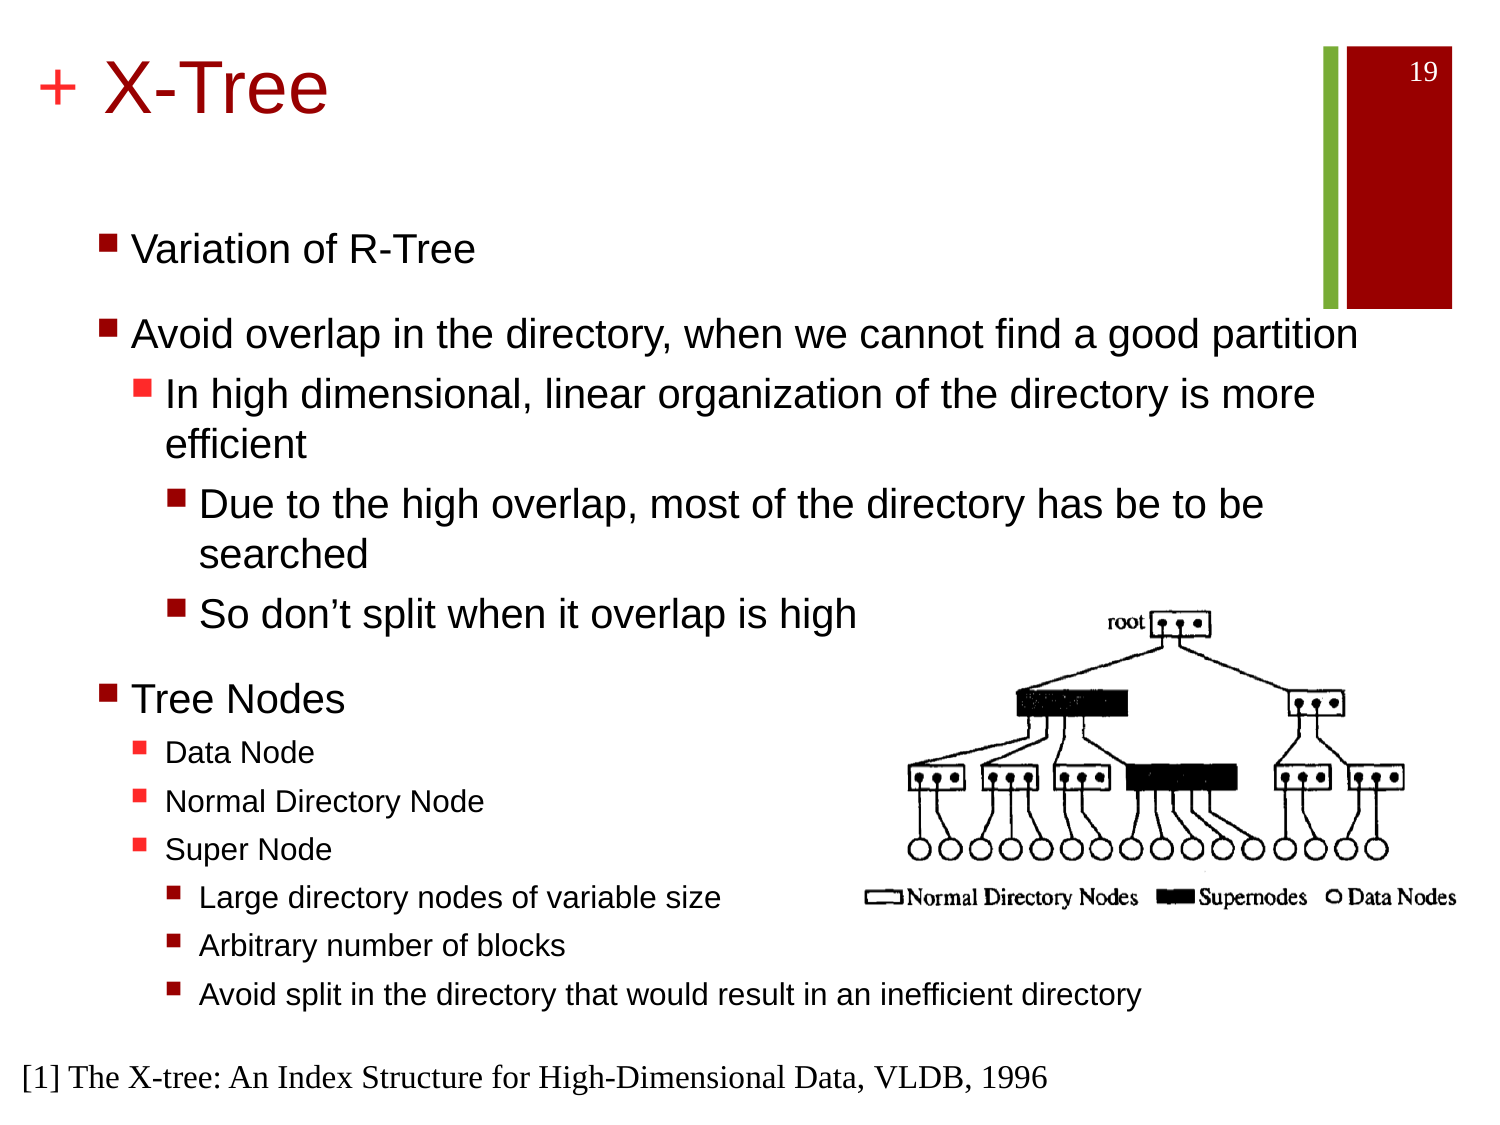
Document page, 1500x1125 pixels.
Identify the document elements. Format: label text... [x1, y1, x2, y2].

picture [855, 597, 1474, 923]
text_box Variation of R-Tree Avoid overlap in the directory, when we cannot find a good partition In high dimensional, linear organization of the directory is more efficient Due to the high overlap, most of the directory has be to be searched So don’t split when it overlap is high Tree Nodes Data Node Normal Directory Node Super Node Large directory nodes of variable size Arbitrary number of blocks Avoid split in the directory that would result in an inefficient directory [81, 214, 1376, 1027]
text_box [1] The X-tree: An Index Structure for High-Dimensional Data, VLDB, 1996 [6, 1048, 1064, 1103]
slide_number 19 [1362, 39, 1454, 100]
title X-Tree [88, 30, 1329, 214]
